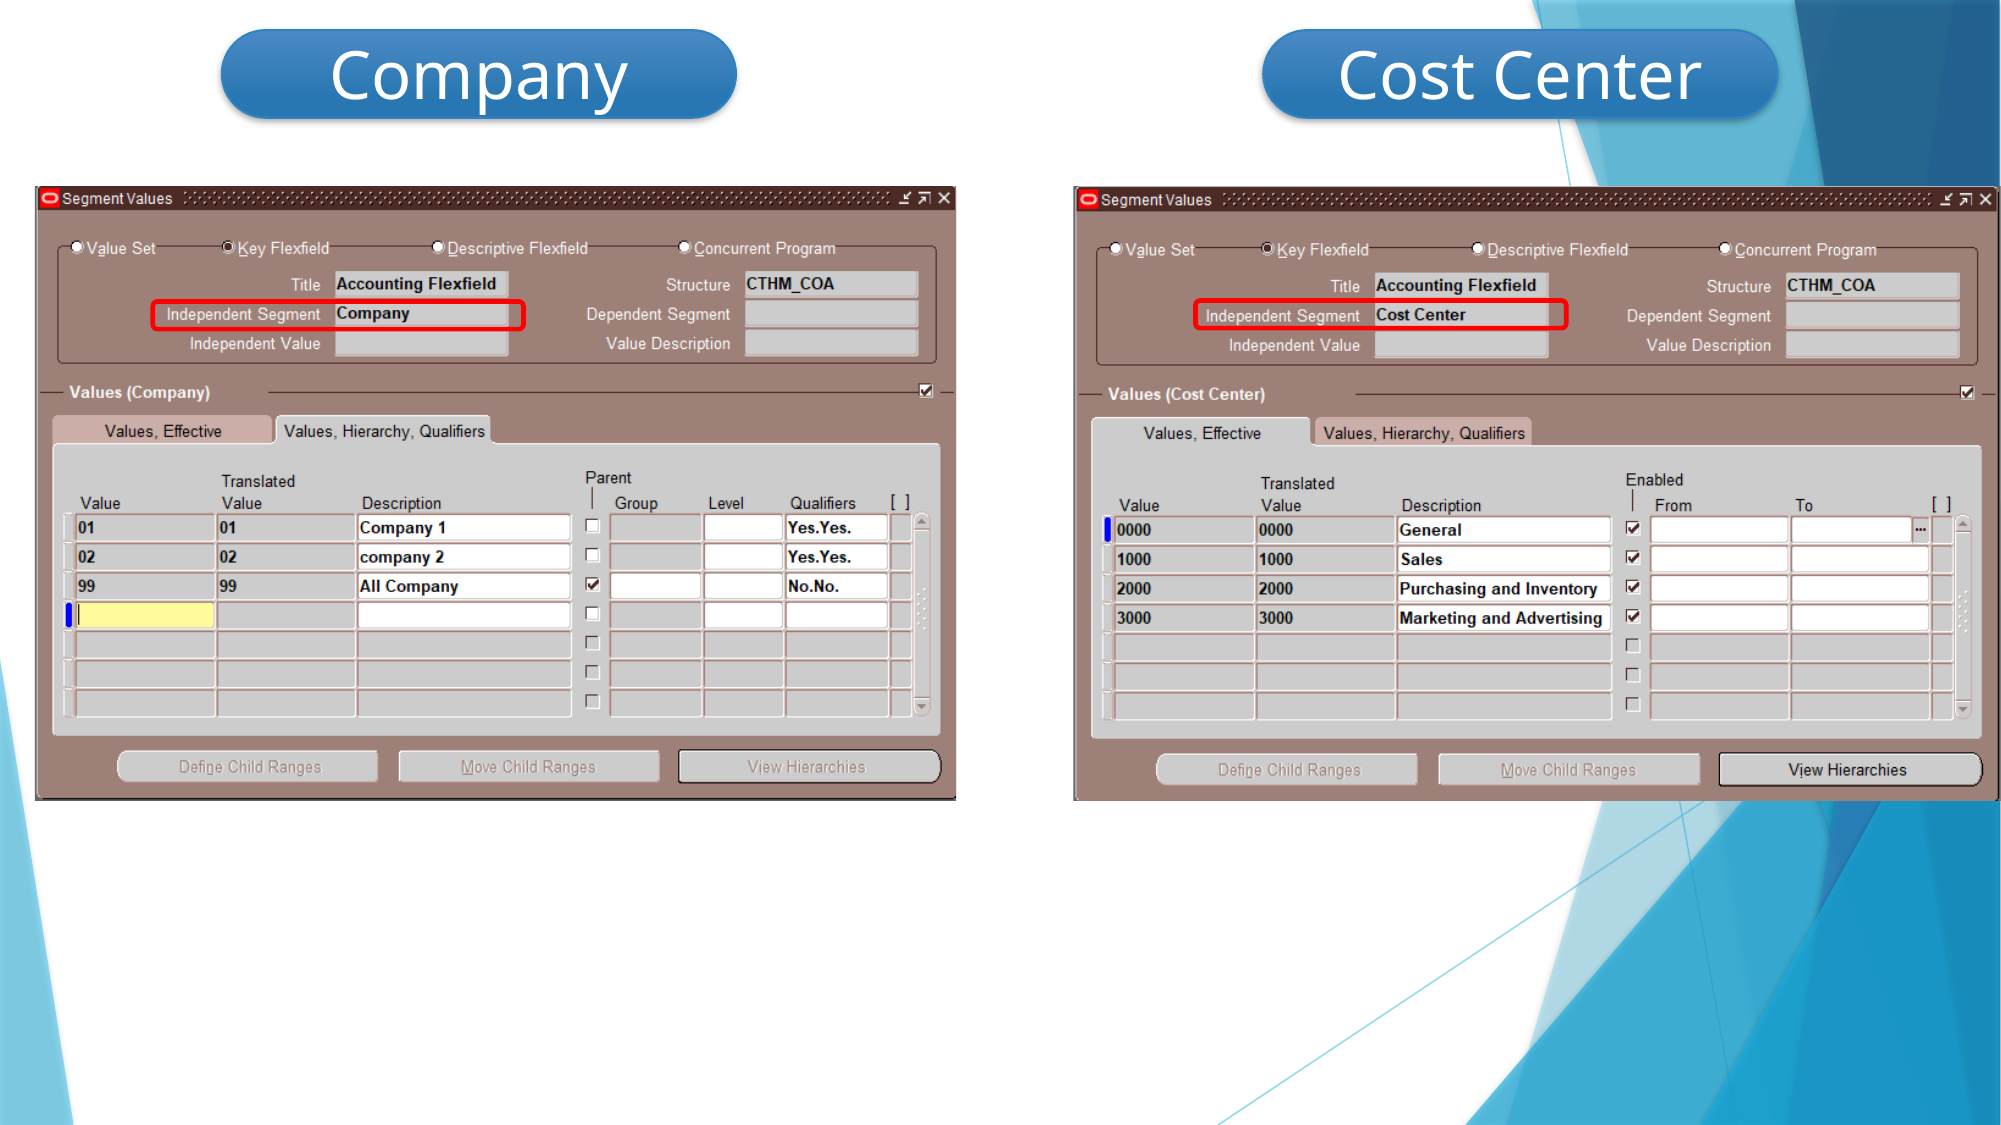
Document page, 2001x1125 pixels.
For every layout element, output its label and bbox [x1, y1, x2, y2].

text_box [221, 25, 1778, 123]
text_box [34, 185, 2000, 801]
